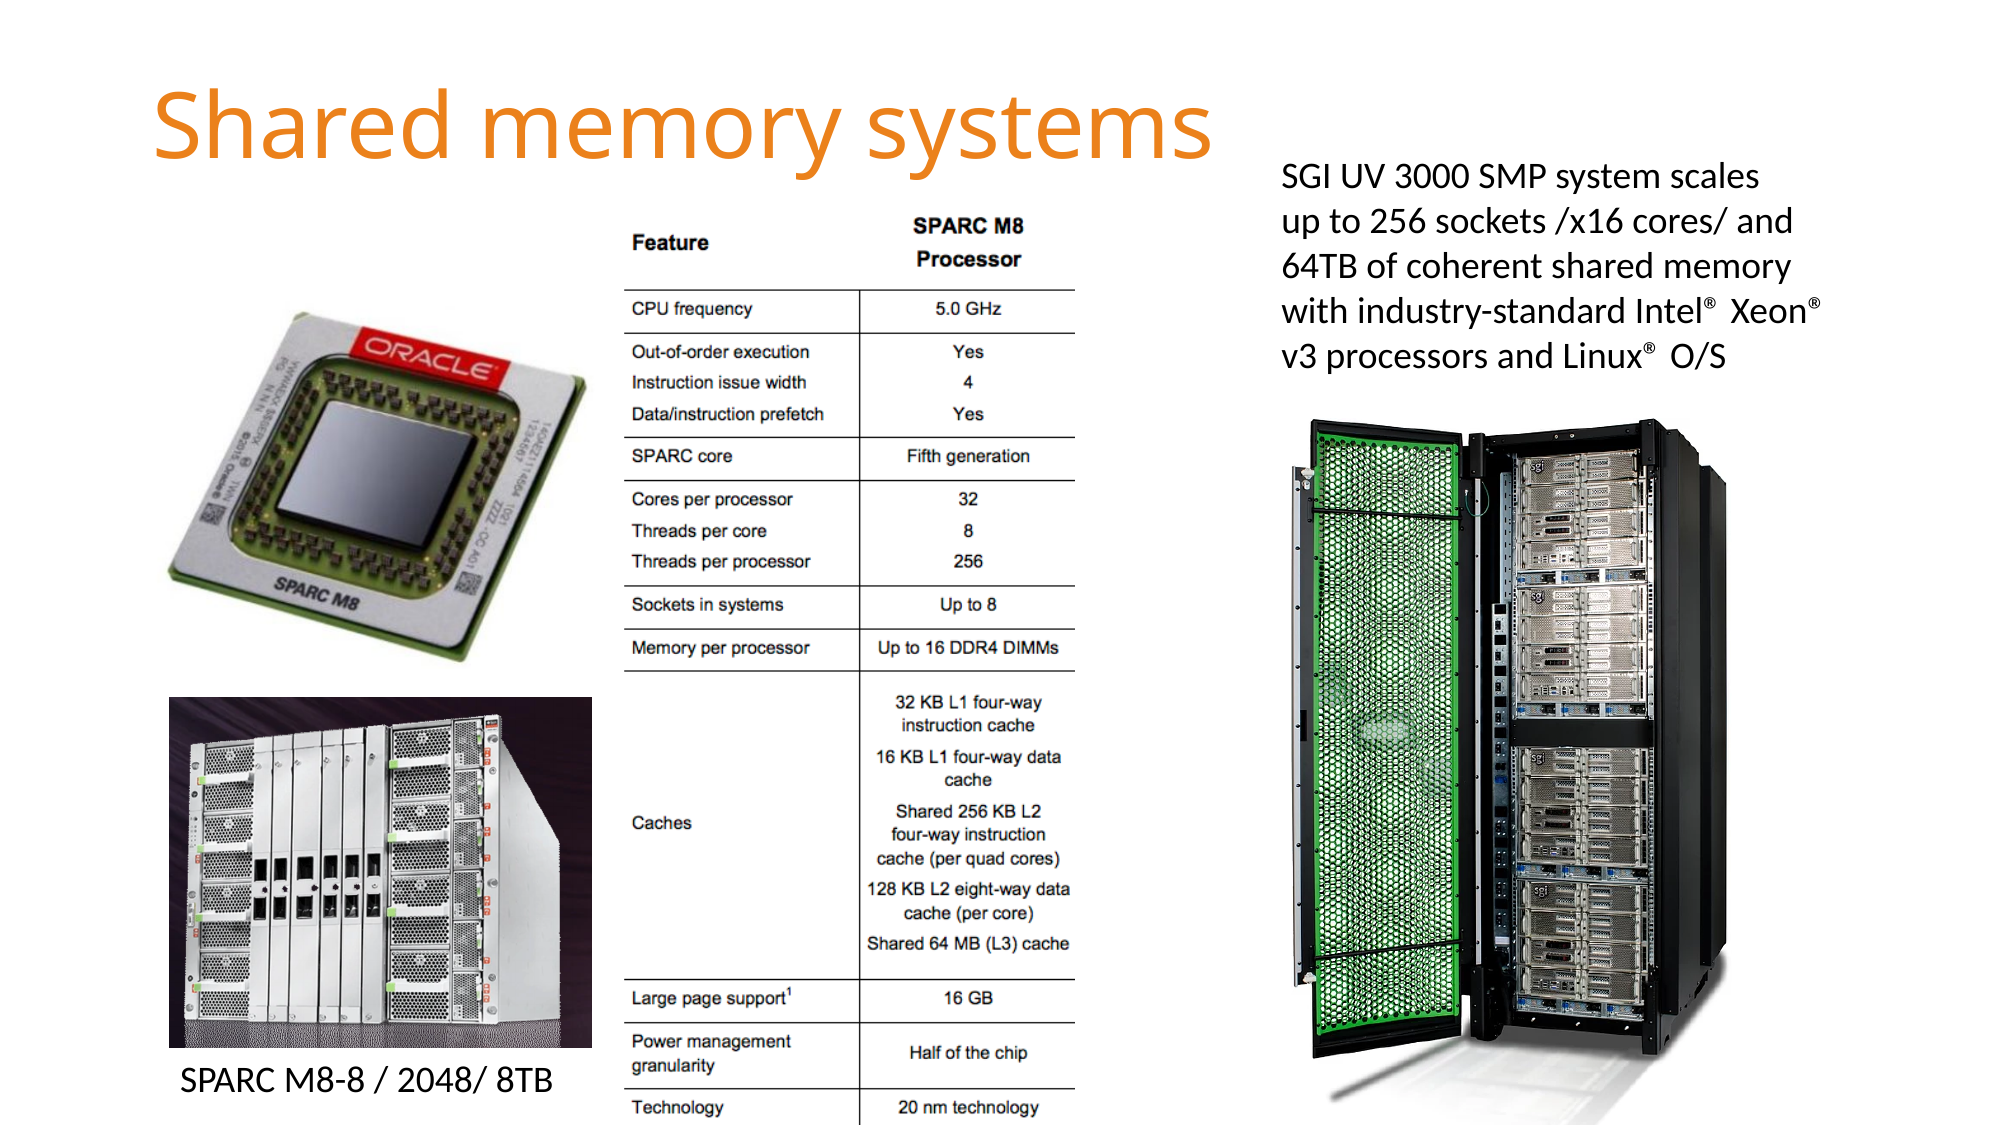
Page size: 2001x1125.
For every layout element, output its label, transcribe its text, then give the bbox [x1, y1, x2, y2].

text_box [1266, 144, 1863, 1125]
title Shared memory systems [137, 20, 1863, 238]
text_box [152, 202, 1075, 1125]
